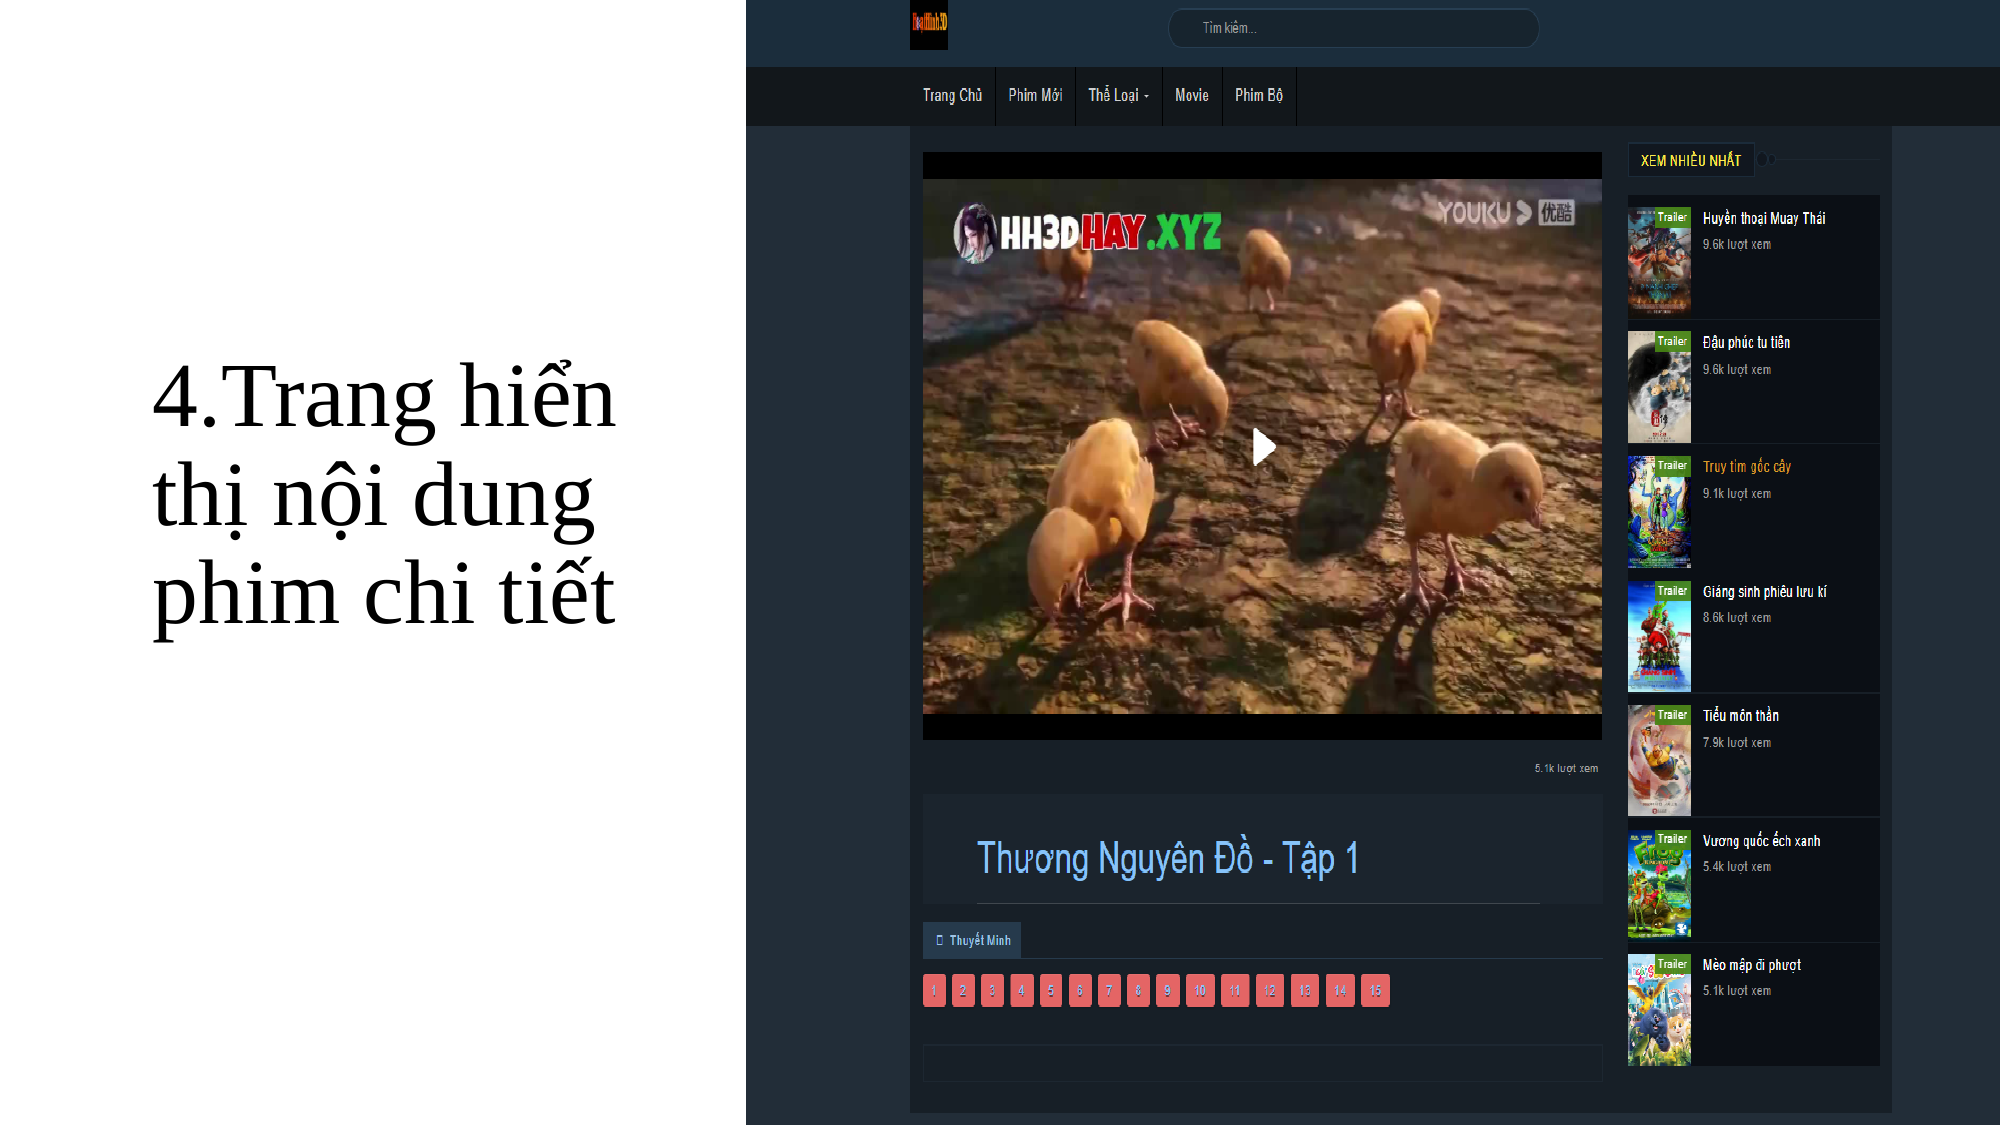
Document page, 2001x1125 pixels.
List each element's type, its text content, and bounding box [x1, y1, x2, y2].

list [746, 0, 2000, 1125]
title 4.Trang hiển thị nội dung phim chi tiết [137, 59, 643, 931]
